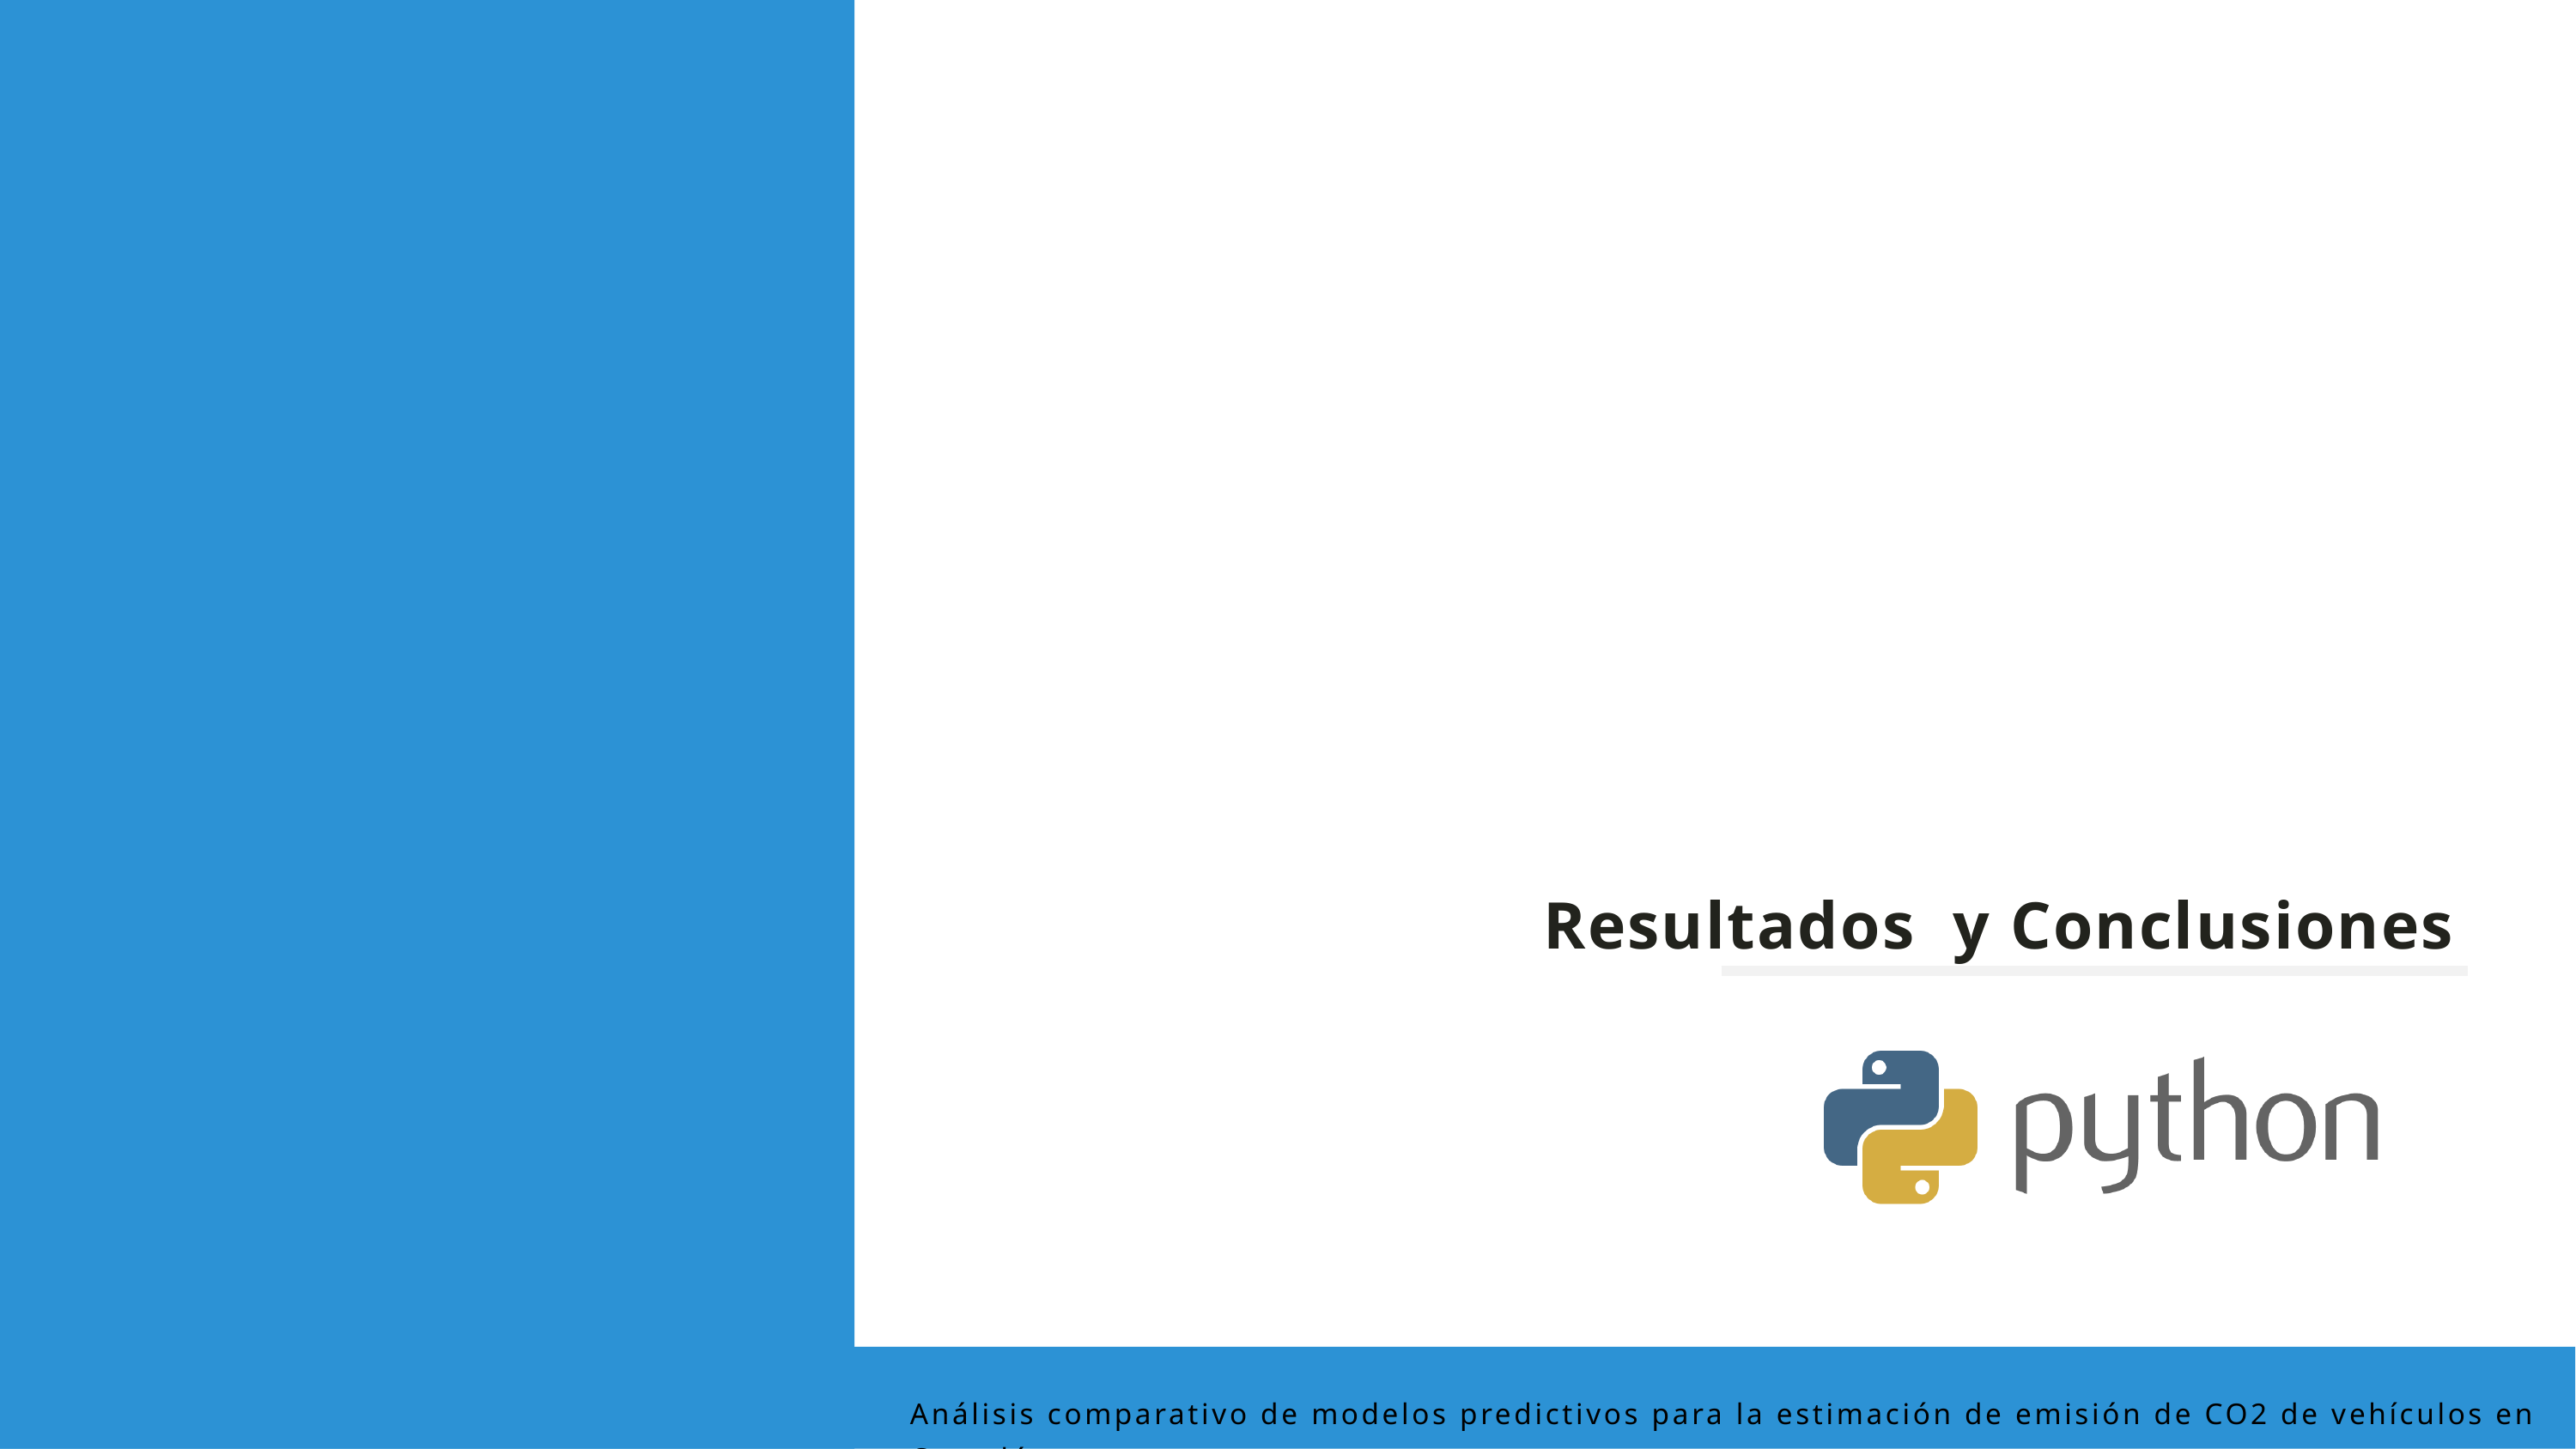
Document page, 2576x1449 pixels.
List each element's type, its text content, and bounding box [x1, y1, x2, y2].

text_box [856, 1345, 2576, 1449]
text_box Resultados y Conclusiones [856, 877, 2455, 962]
picture [1752, 979, 2466, 1288]
text_box [0, 0, 856, 1449]
text_box Análisis comparativo de modelos predictivos para la estimación de emisión de CO2 de vehículos en Canadá [909, 1385, 2576, 1449]
